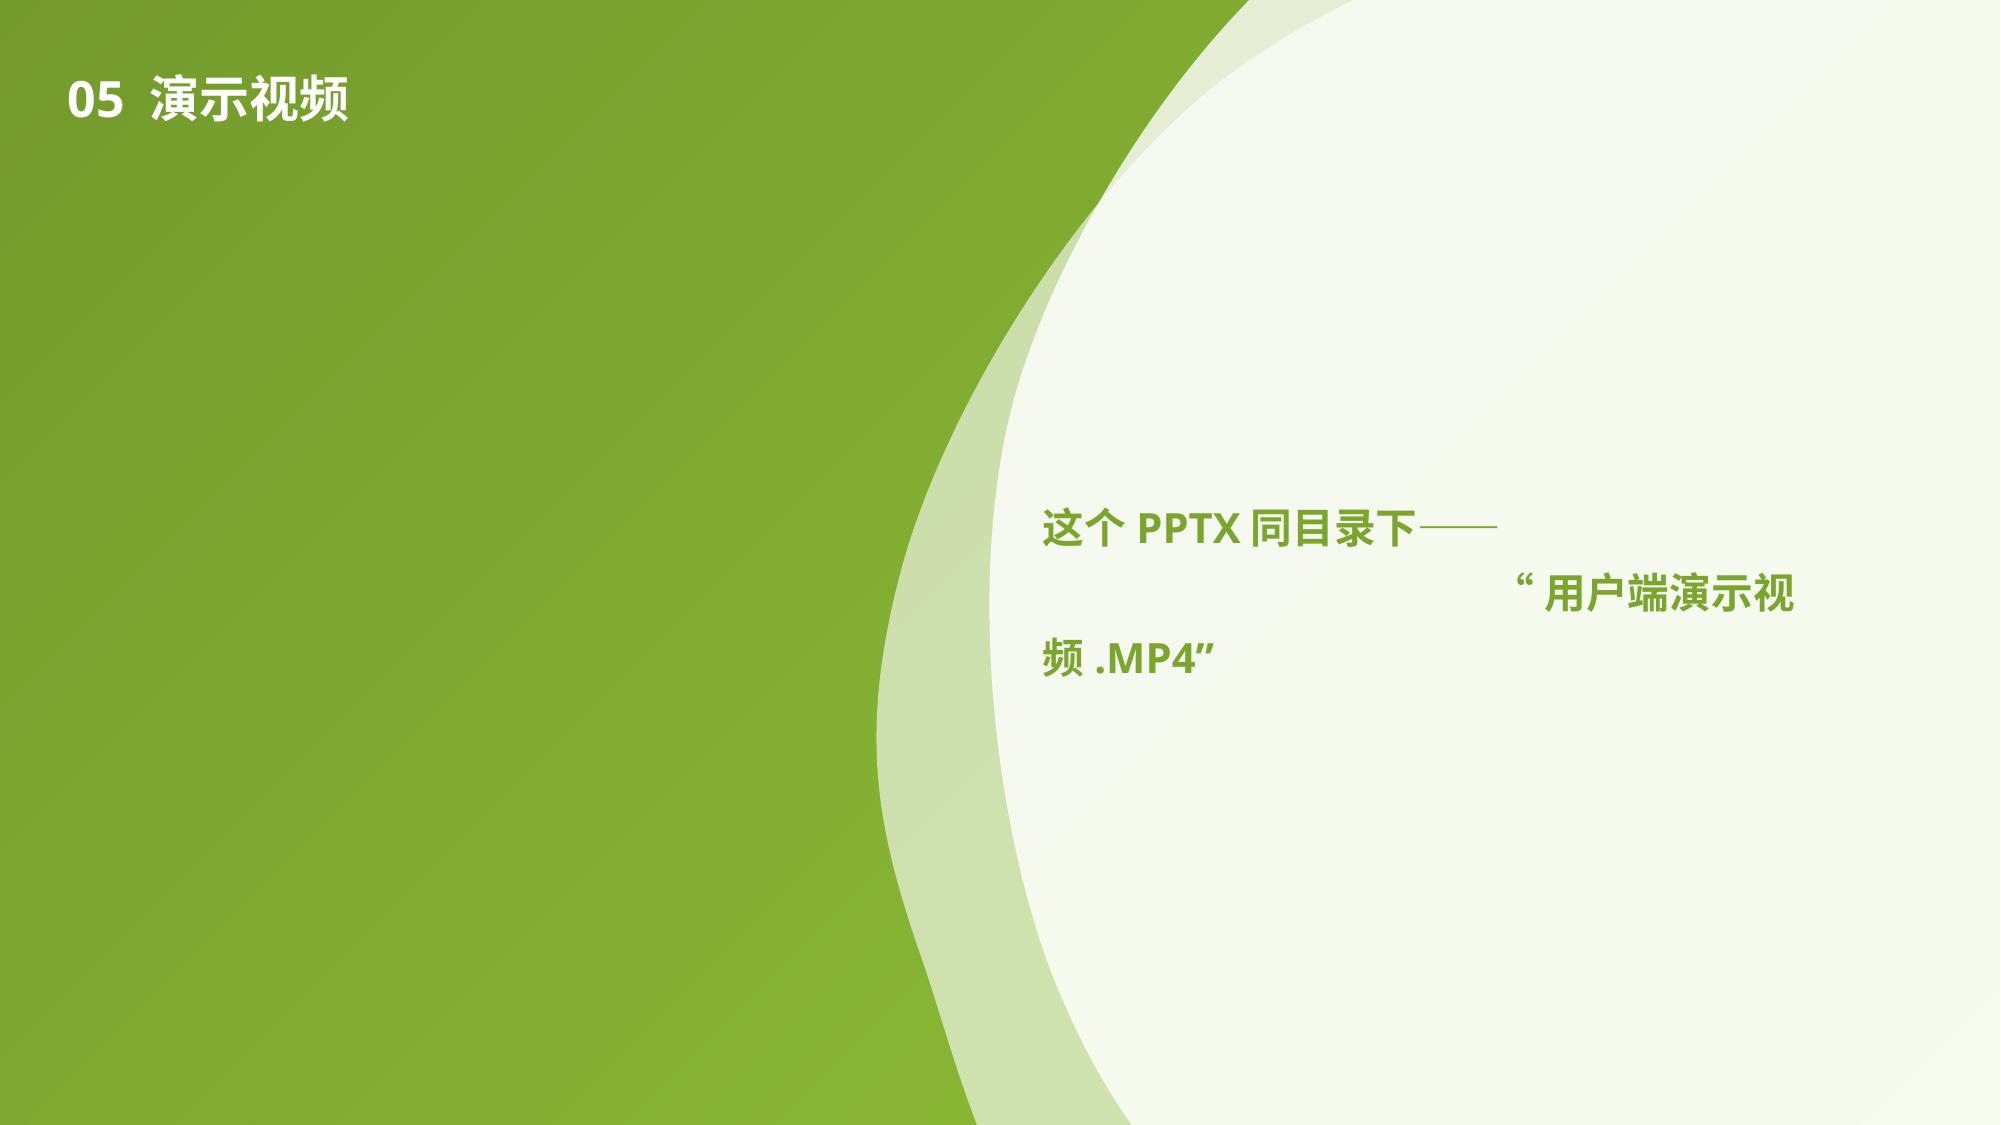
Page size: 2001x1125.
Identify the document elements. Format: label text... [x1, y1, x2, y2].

text_box 这个PPTX同目录下—— “用户端演示视频.MP4” [1027, 479, 1973, 690]
list 05 演示视频 [52, 41, 924, 162]
